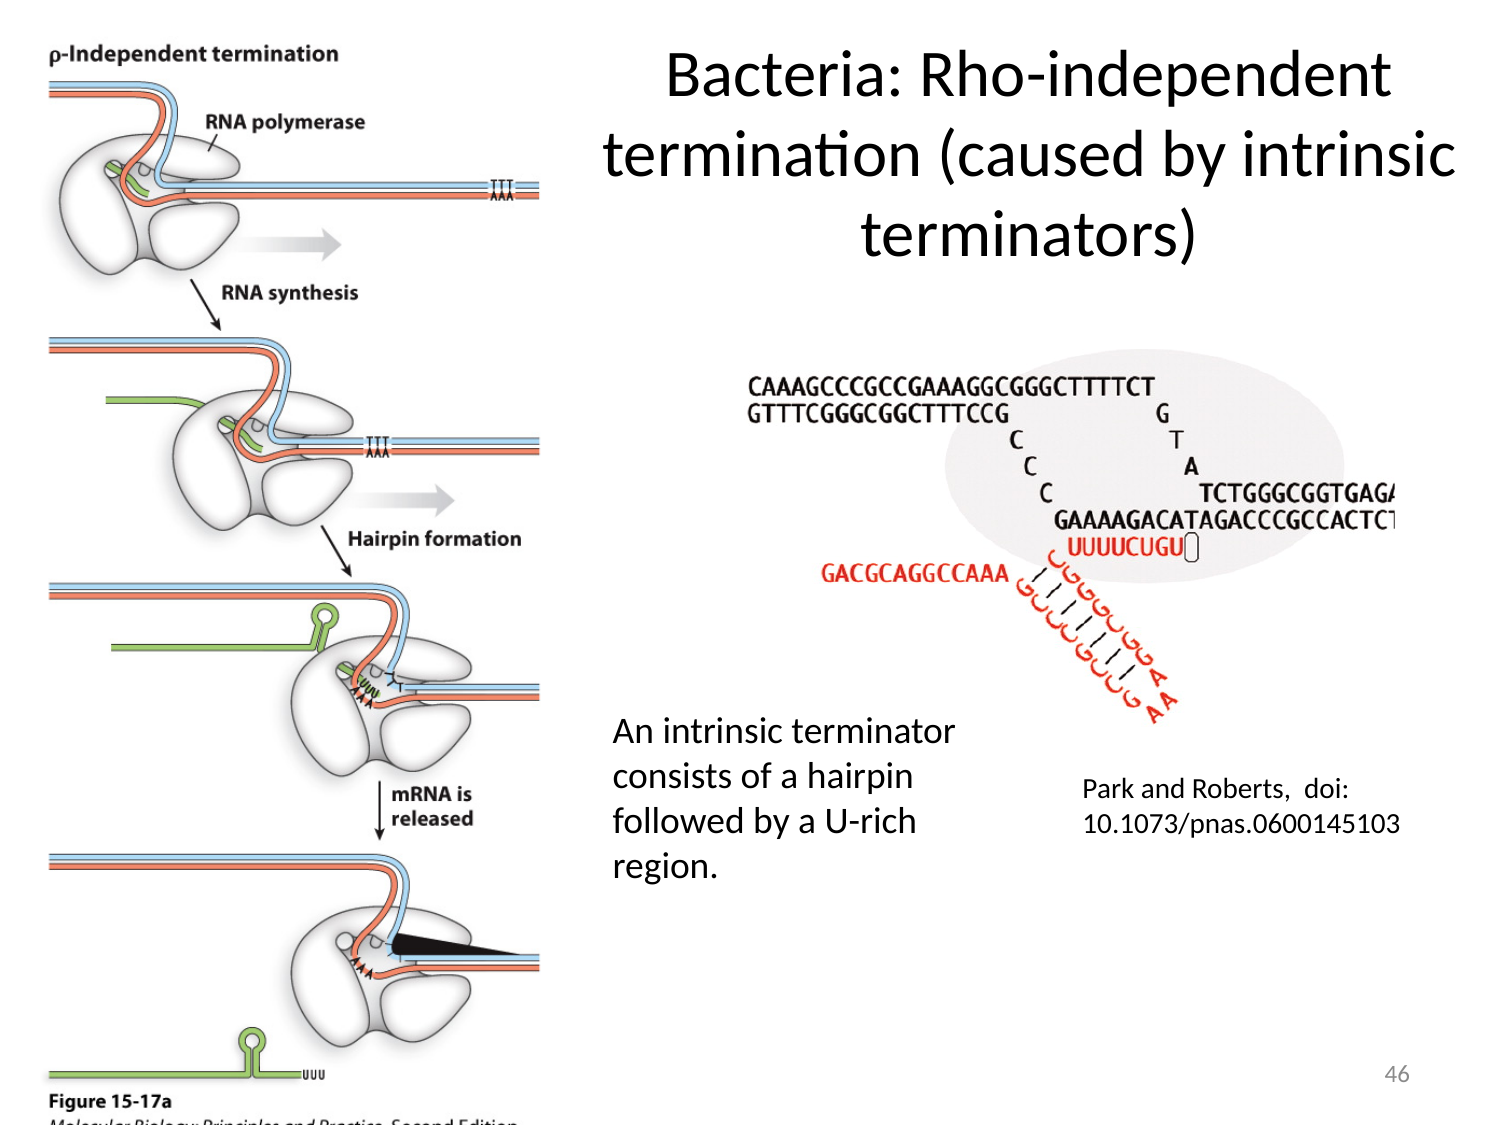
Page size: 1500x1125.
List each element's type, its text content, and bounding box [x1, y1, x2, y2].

slide_number 46 [1074, 1042, 1425, 1103]
picture [712, 348, 1395, 749]
text_box Park and Roberts, doi: 10.1073/pnas.0600145103 [1067, 761, 1493, 847]
text_box Bacteria: Rho-independent termination (caused by intrinsic terminators) [565, 22, 1493, 278]
text_box An intrinsic terminator consists of a hairpin followed by a U-rich region. [597, 698, 998, 894]
picture [40, 36, 550, 1125]
